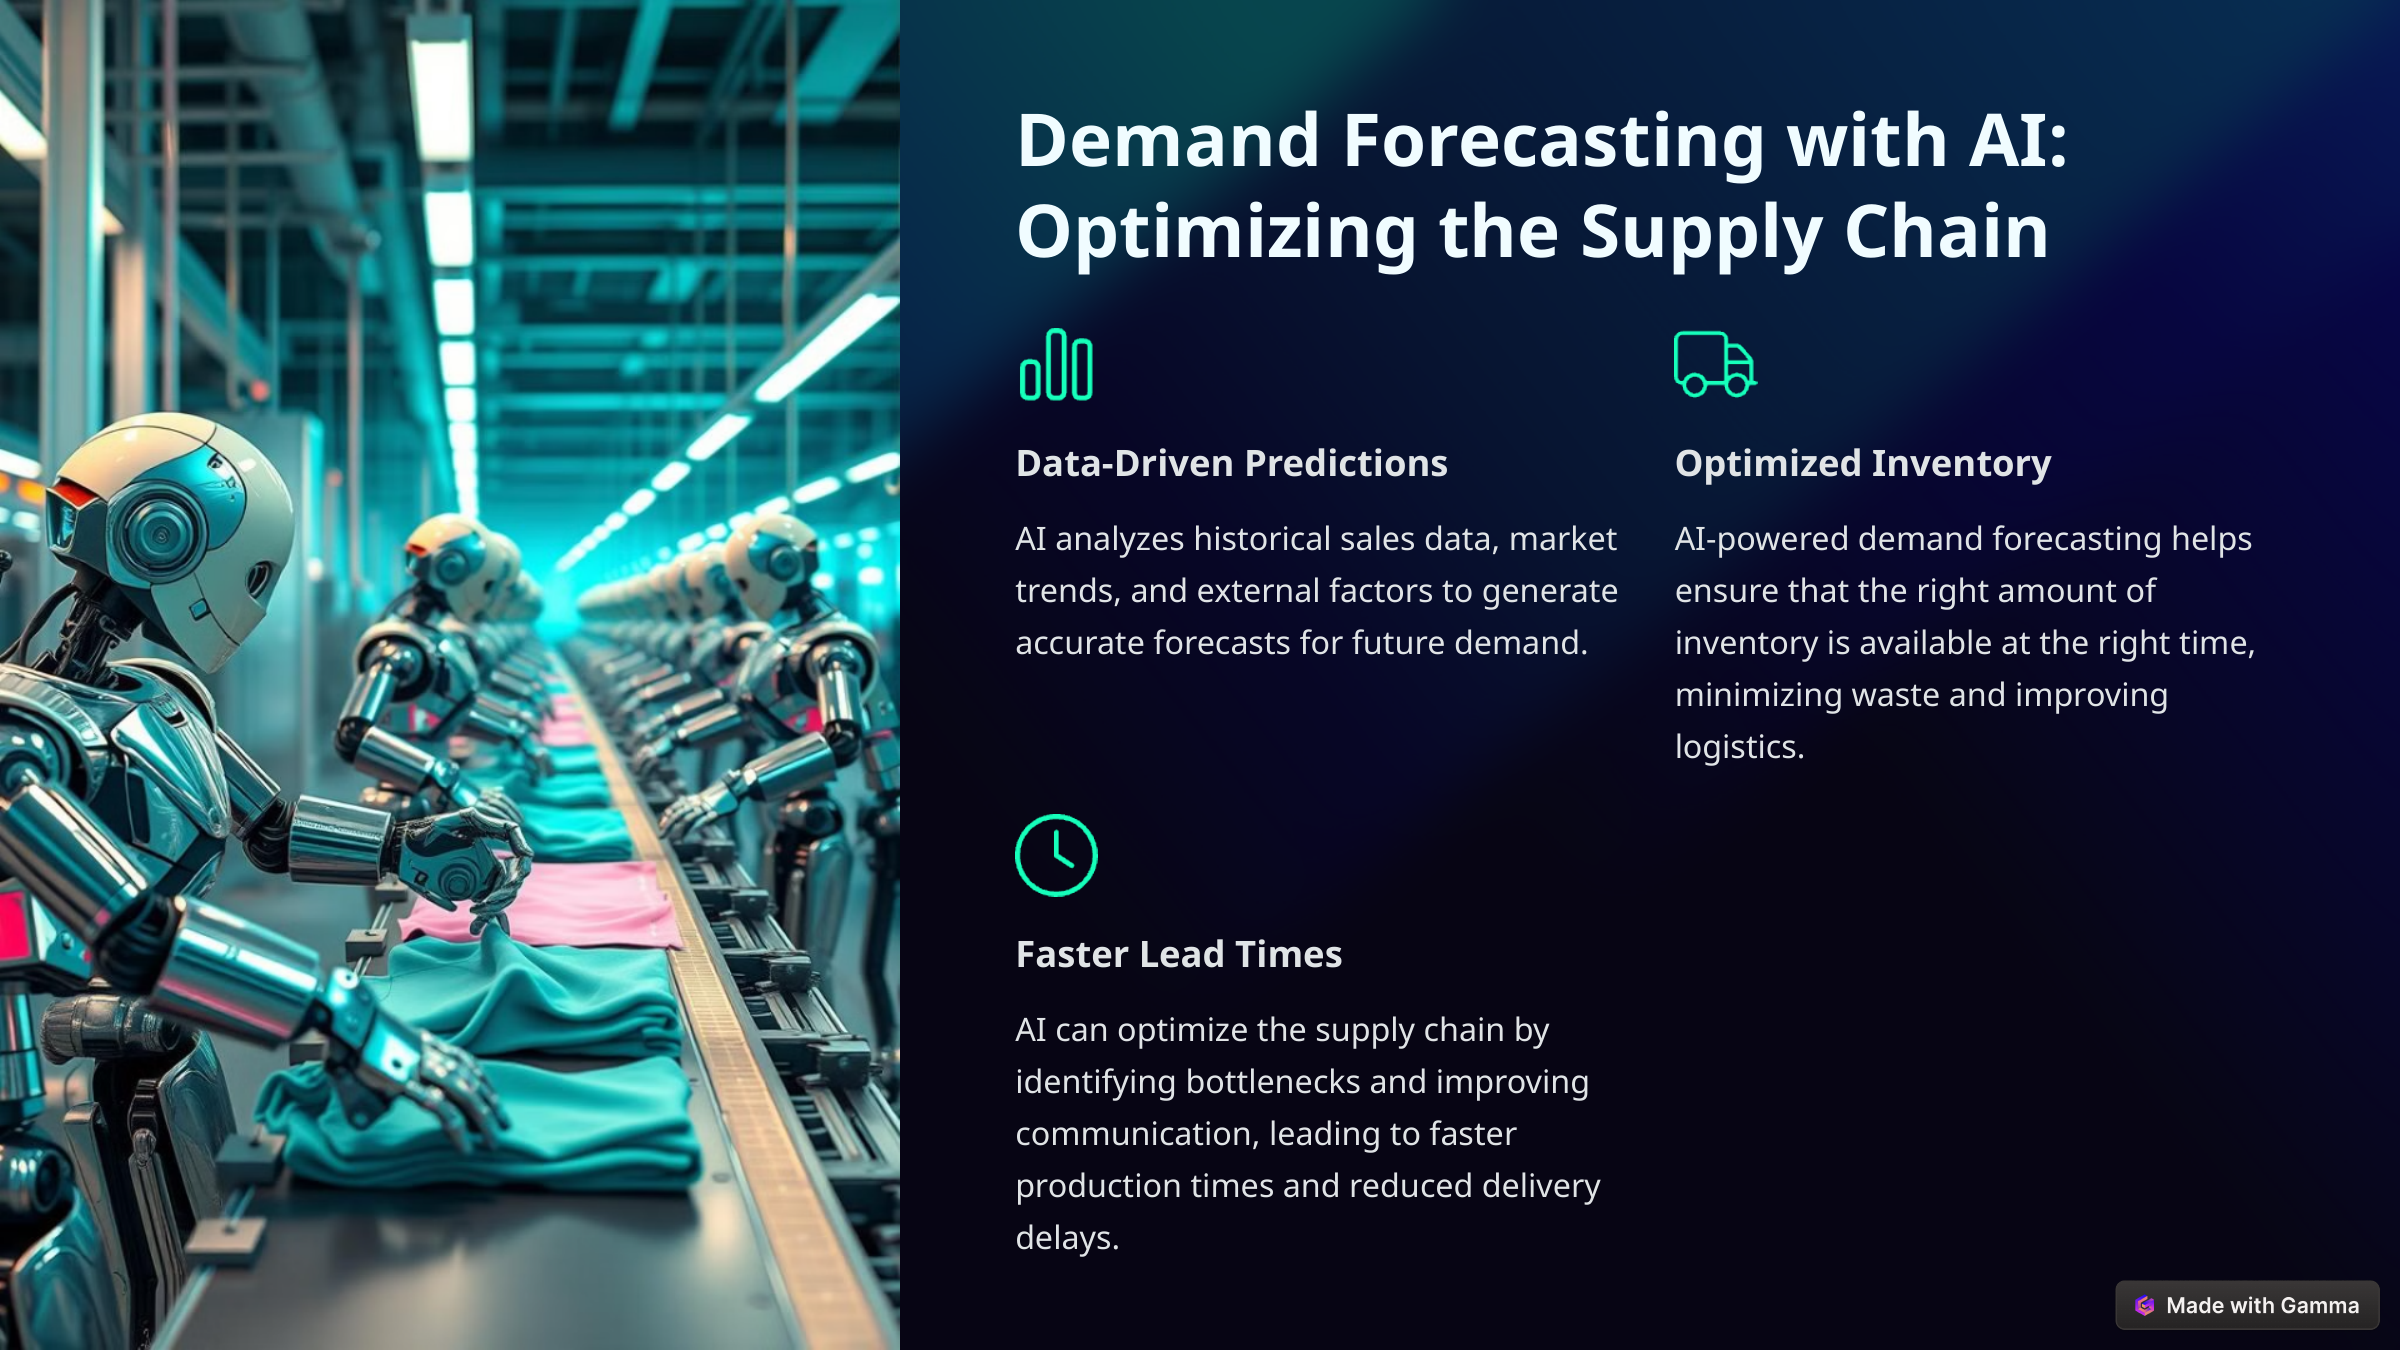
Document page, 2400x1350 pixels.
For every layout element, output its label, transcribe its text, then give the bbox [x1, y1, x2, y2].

text_box Faster Lead Times [1015, 929, 1382, 976]
text_box Optimized Inventory [1674, 438, 2042, 485]
picture [1015, 814, 1098, 897]
text_box AI-powered demand forecasting helps ensure that the right amount of inventory is available at the right time, minimizing waste and improving logistics. [1674, 504, 2285, 716]
text_box AI analyzes historical sales data, market trends, and external factors to generate accurate forecasts for future demand. [1015, 504, 1626, 663]
text_box Demand Forecasting with AI: Optimizing the Supply Chain [1015, 90, 2285, 275]
text_box Data-Driven Predictions [1015, 438, 1429, 485]
picture [2106, 1271, 2389, 1339]
picture [0, 0, 900, 1350]
text_box AI can optimize the supply chain by identifying bottlenecks and improving communication, leading to faster production times and reduced delivery delays. [1015, 995, 1626, 1259]
picture [1674, 323, 1758, 406]
picture [1015, 323, 1098, 406]
